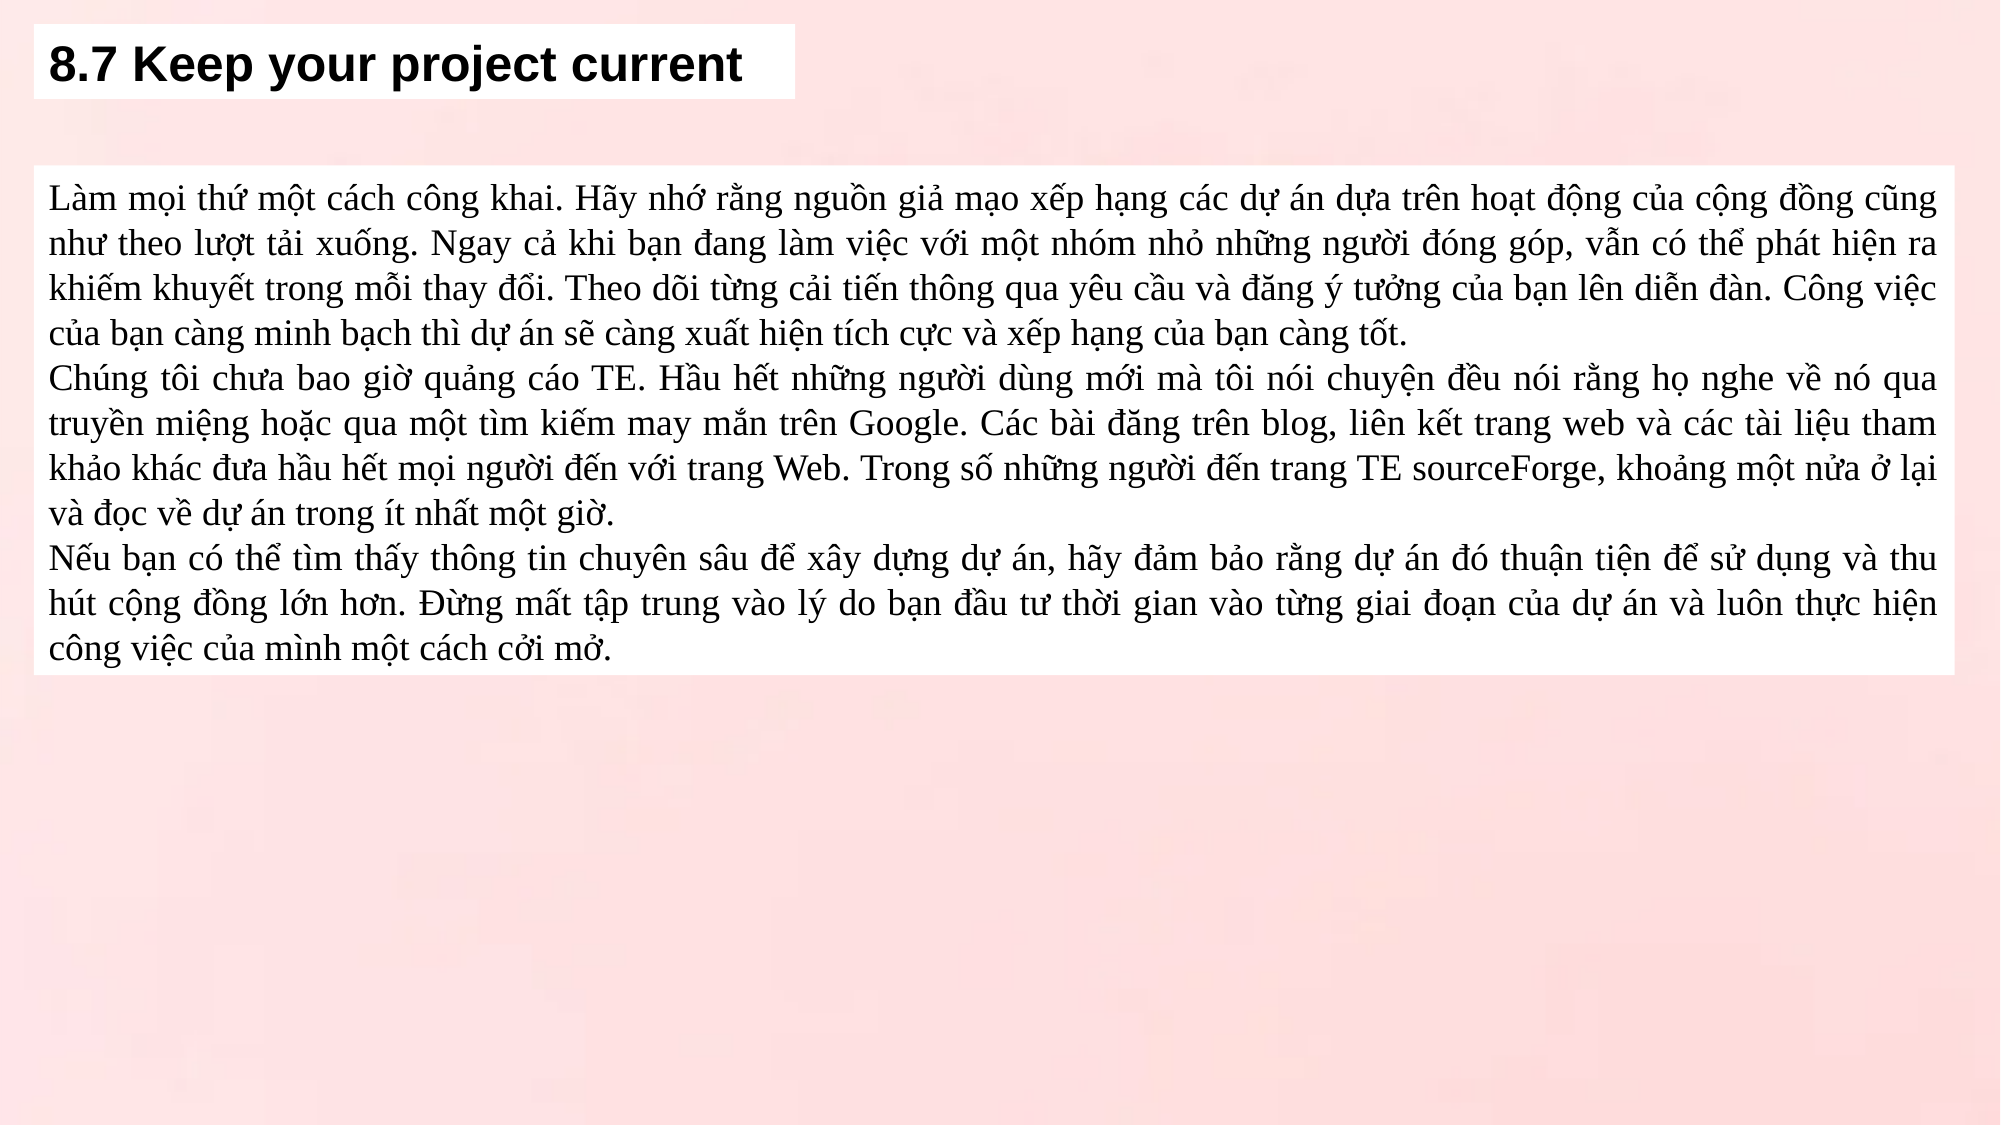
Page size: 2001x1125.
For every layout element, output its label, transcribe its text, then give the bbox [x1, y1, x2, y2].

picture [0, 0, 2001, 1125]
text_box 8.7 Keep your project current [33, 24, 796, 99]
text_box Làm mọi thứ một cách công khai. Hãy nhớ rằng nguồn giả mạo xếp hạng các dự án dựa trên hoạt động của cộng đồng cũng như theo lượt tải xuống. Ngay cả khi bạn đang làm việc với một nhóm nhỏ những người đóng góp, vẫn có thể phát hiện ra khiếm khuyết trong mỗi thay đổi. Theo dõi từng cải tiến thông qua yêu cầu và đăng ý tưởng của bạn lên diễn đàn. Công việc của bạn càng minh bạch thì dự án sẽ càng xuất hiện tích cực và xếp hạng của bạn càng tốt. Chúng tôi chưa bao giờ quảng cáo TE. Hầu hết những người dùng mới mà tôi nói chuyện đều nói rằng họ nghe về nó qua truyền miệng hoặc qua một tìm kiếm may mắn trên Google. Các bài đăng trên blog, liên kết trang web và các tài liệu tham khảo khác đưa hầu hết mọi người đến với trang Web. Trong số những người đến trang TE sourceForge, khoảng một nửa ở lại và đọc về dự án trong ít nhất một giờ. Nếu bạn có thể tìm thấy thông tin chuyên sâu để xây dựng dự án, hãy đảm bảo rằng dự án đó thuận tiện để sử dụng và thu hút cộng đồng lớn hơn. Đừng mất tập trung vào lý do bạn đầu tư thời gian vào từng giai đoạn của dự án và luôn thực hiện công việc của mình một cách cởi mở. [33, 165, 1955, 676]
